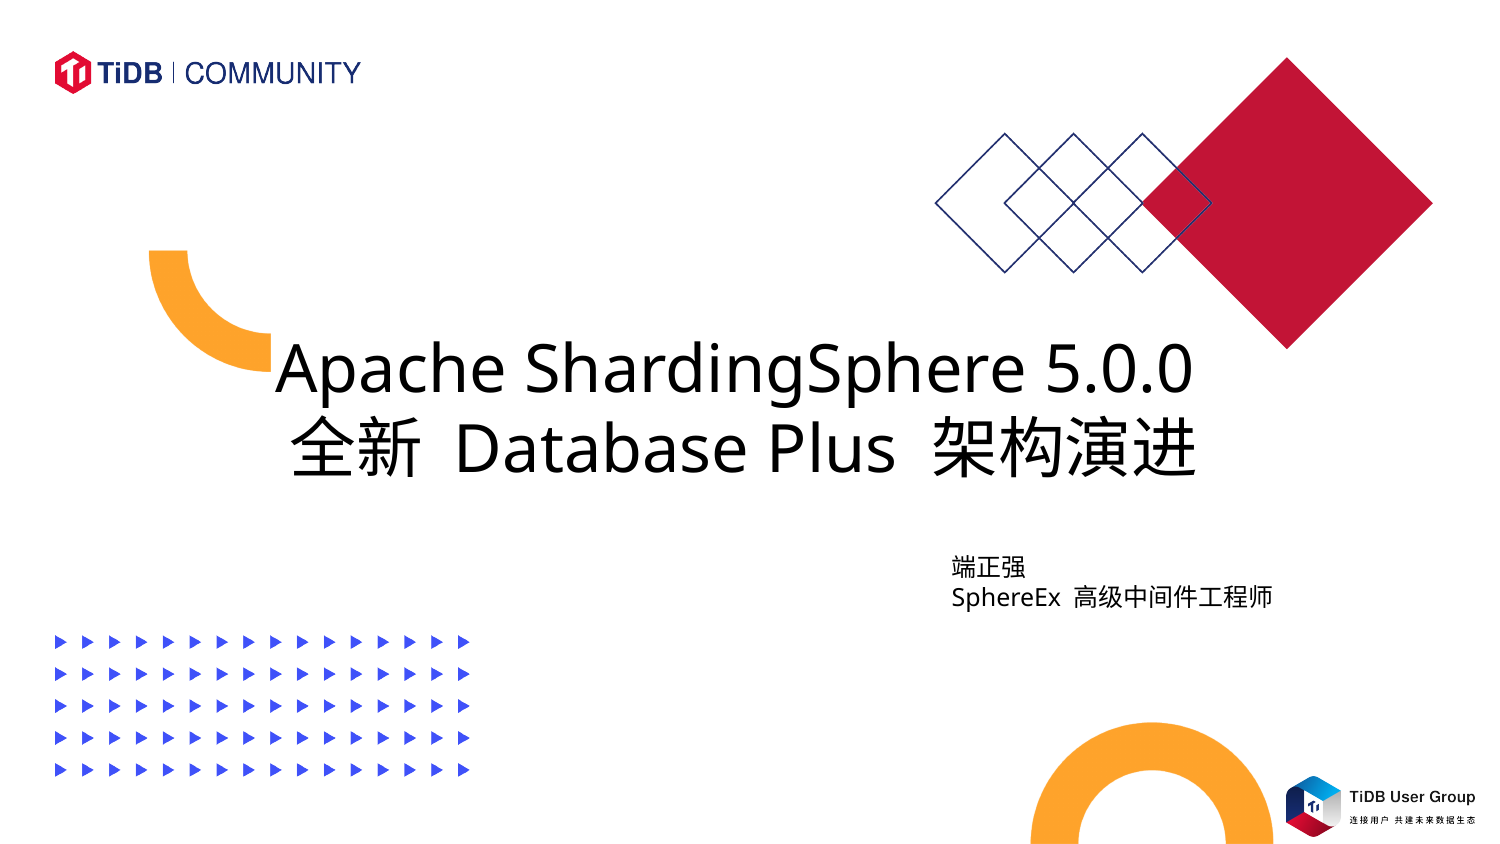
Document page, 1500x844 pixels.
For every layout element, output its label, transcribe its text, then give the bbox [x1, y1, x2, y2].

picture [1030, 722, 1274, 844]
picture [1286, 776, 1475, 837]
picture [934, 132, 1213, 274]
picture [55, 51, 361, 94]
text_box Apache ShardingSphere 5.0.0 全新 Database Plus 架构演进 [101, 311, 1387, 500]
text_box [1211, 57, 1433, 311]
text_box 端正强 SphereEx 高级中间件工程师 [936, 544, 1289, 619]
picture [148, 250, 271, 372]
picture [55, 635, 470, 777]
